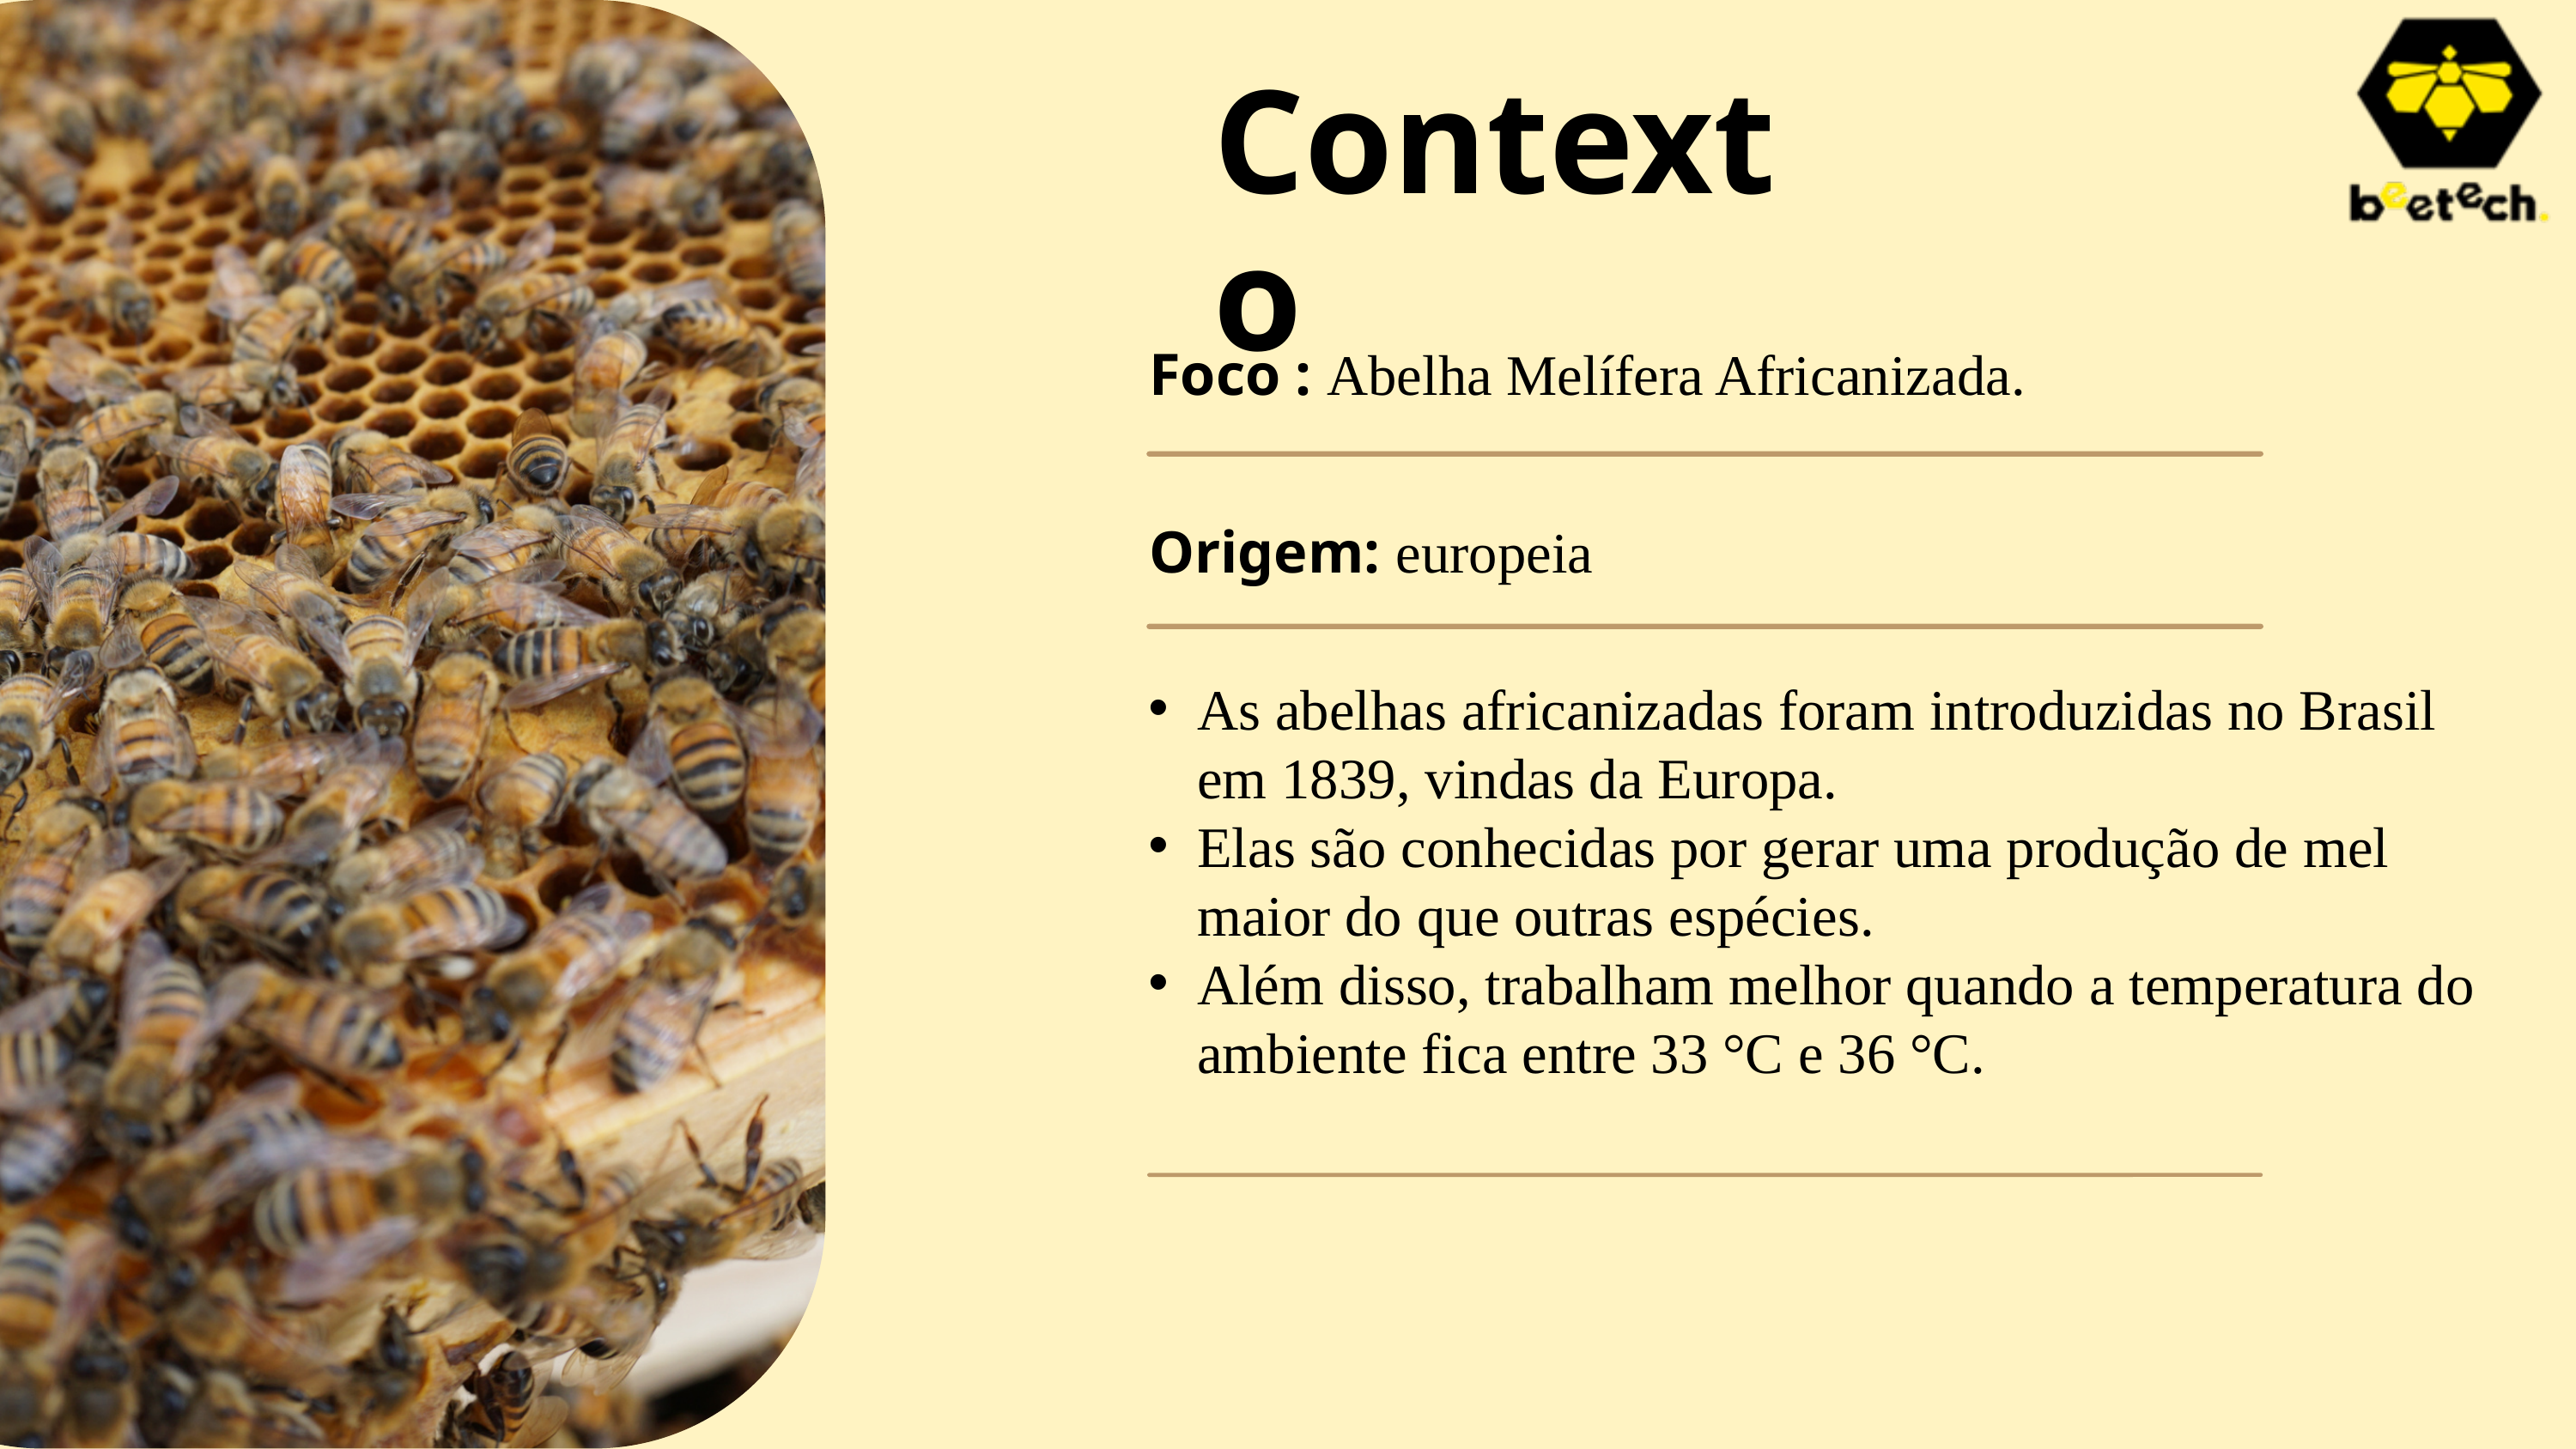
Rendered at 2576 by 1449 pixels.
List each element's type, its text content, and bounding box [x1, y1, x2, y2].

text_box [1149, 518, 2262, 629]
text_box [1149, 341, 2262, 457]
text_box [0, 0, 826, 1449]
text_box Contexto [1213, 64, 1795, 339]
text_box As abelhas africanizadas foram introduzidas no Brasil em 1839, vindas da Europa. Elas são conhecidas por gerar uma produção de mel maior do que outras espécies. Além disso, trabalham melhor quando a temperatura do ambiente fica entre 33 °C e 36 °C. [1099, 672, 2508, 1154]
text_box [2324, 0, 2576, 246]
